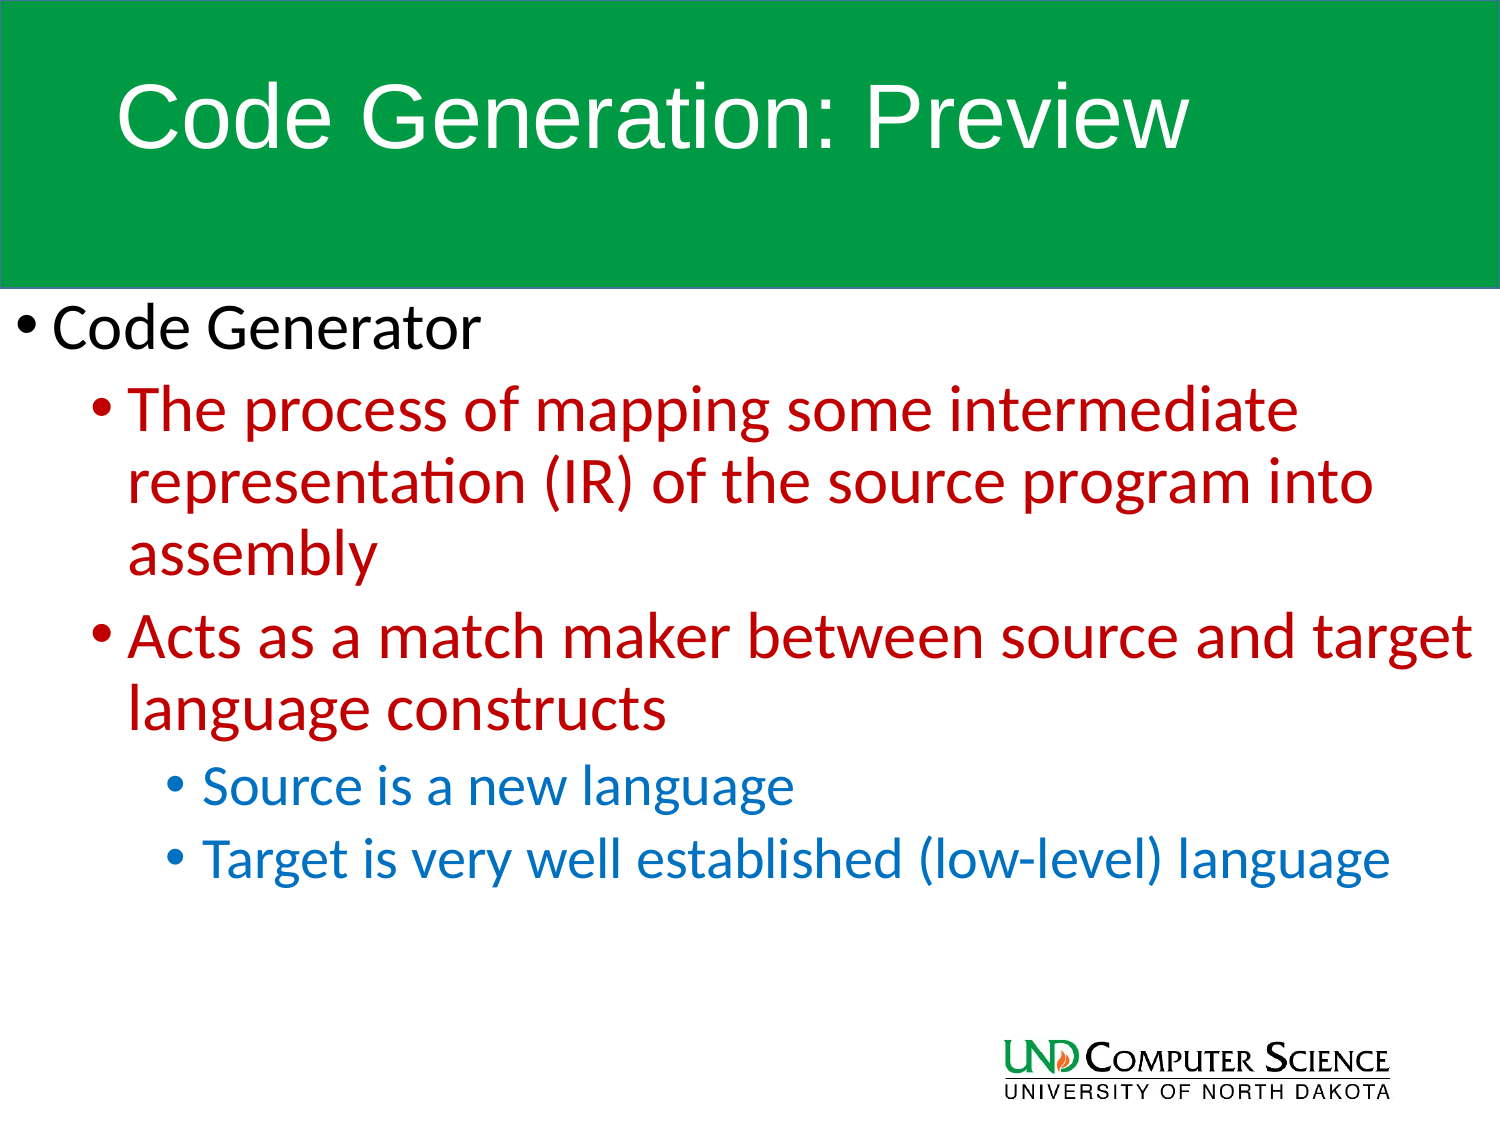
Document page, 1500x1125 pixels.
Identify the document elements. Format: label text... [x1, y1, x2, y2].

picture [999, 1034, 1397, 1104]
title Code Generation: Preview [100, 37, 1438, 200]
list Code Generator The process of mapping some intermediate representation (IR) of the source program into assembly Acts as a match maker between source and target language constructs Source is a new language Target is very well established (low-level) language [0, 284, 1500, 1022]
